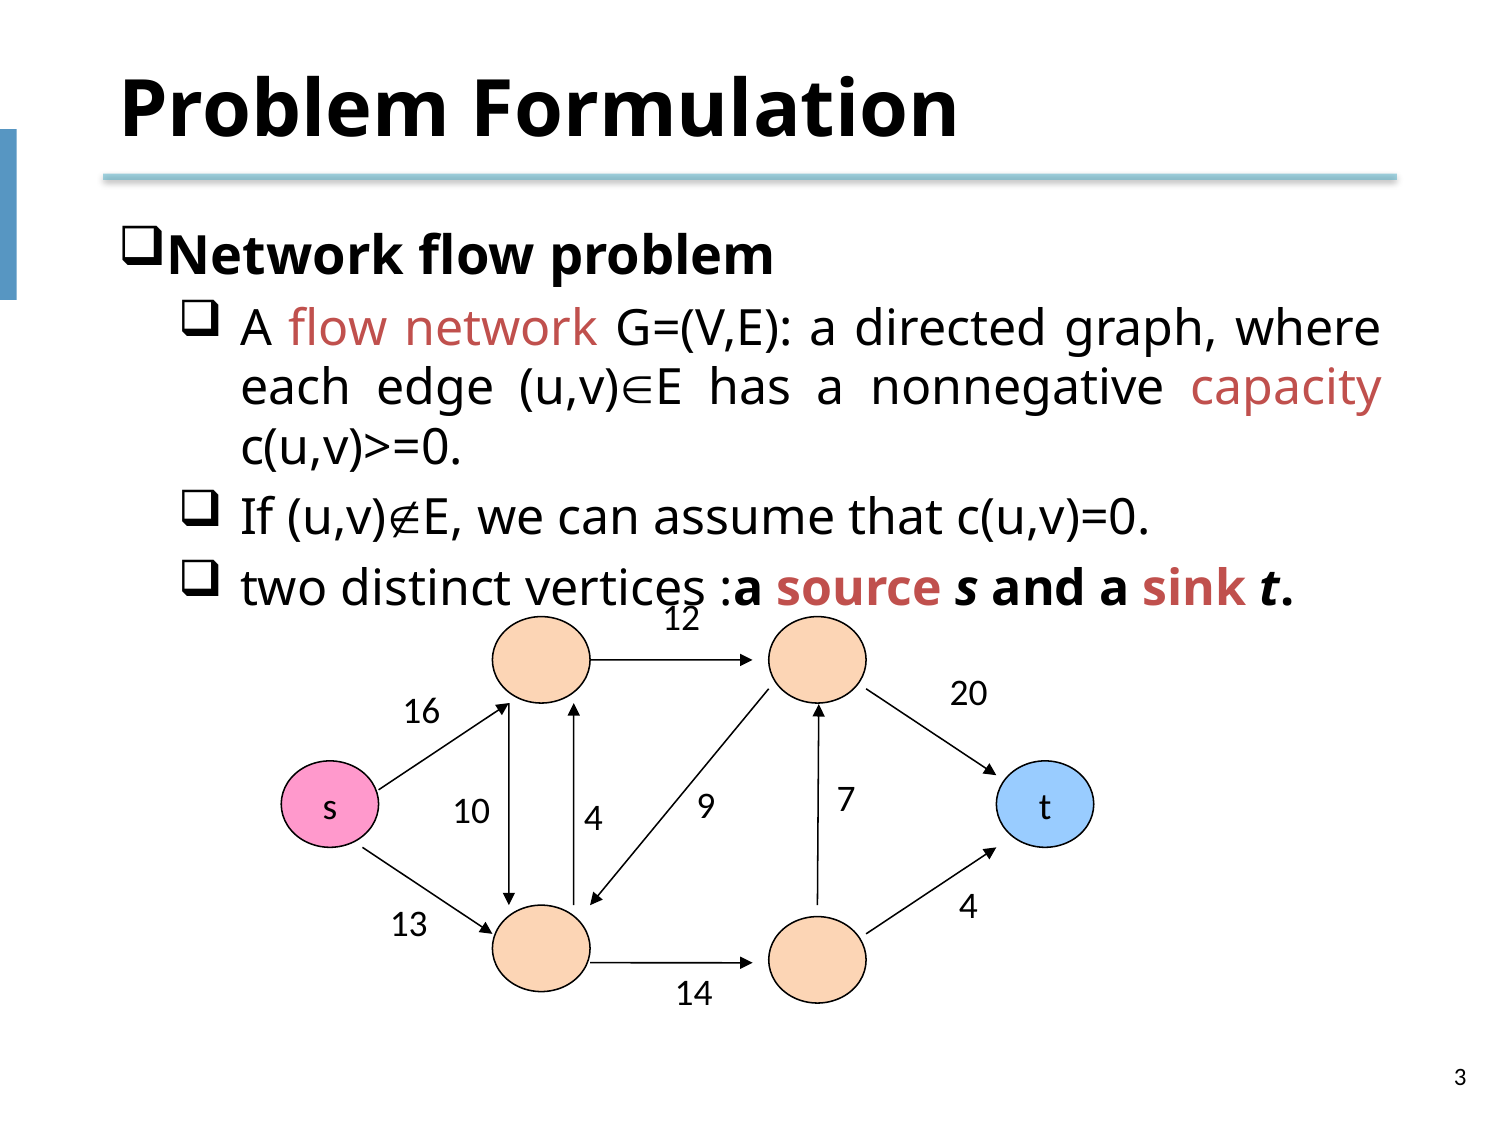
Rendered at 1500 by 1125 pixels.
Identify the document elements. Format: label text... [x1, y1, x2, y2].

title Problem Formulation [103, 25, 1397, 185]
slide_number 3 [1131, 1045, 1482, 1106]
list Network flow problem A flow network G=(V,E): a directed graph, where each edge (u,v)E has a nonnegative capacity c(u,v)>=0. If (u,v)E, we can assume that c(u,v)=0. two distinct vertices :a source s and a sink t. [103, 212, 1397, 977]
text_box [280, 585, 1094, 1037]
